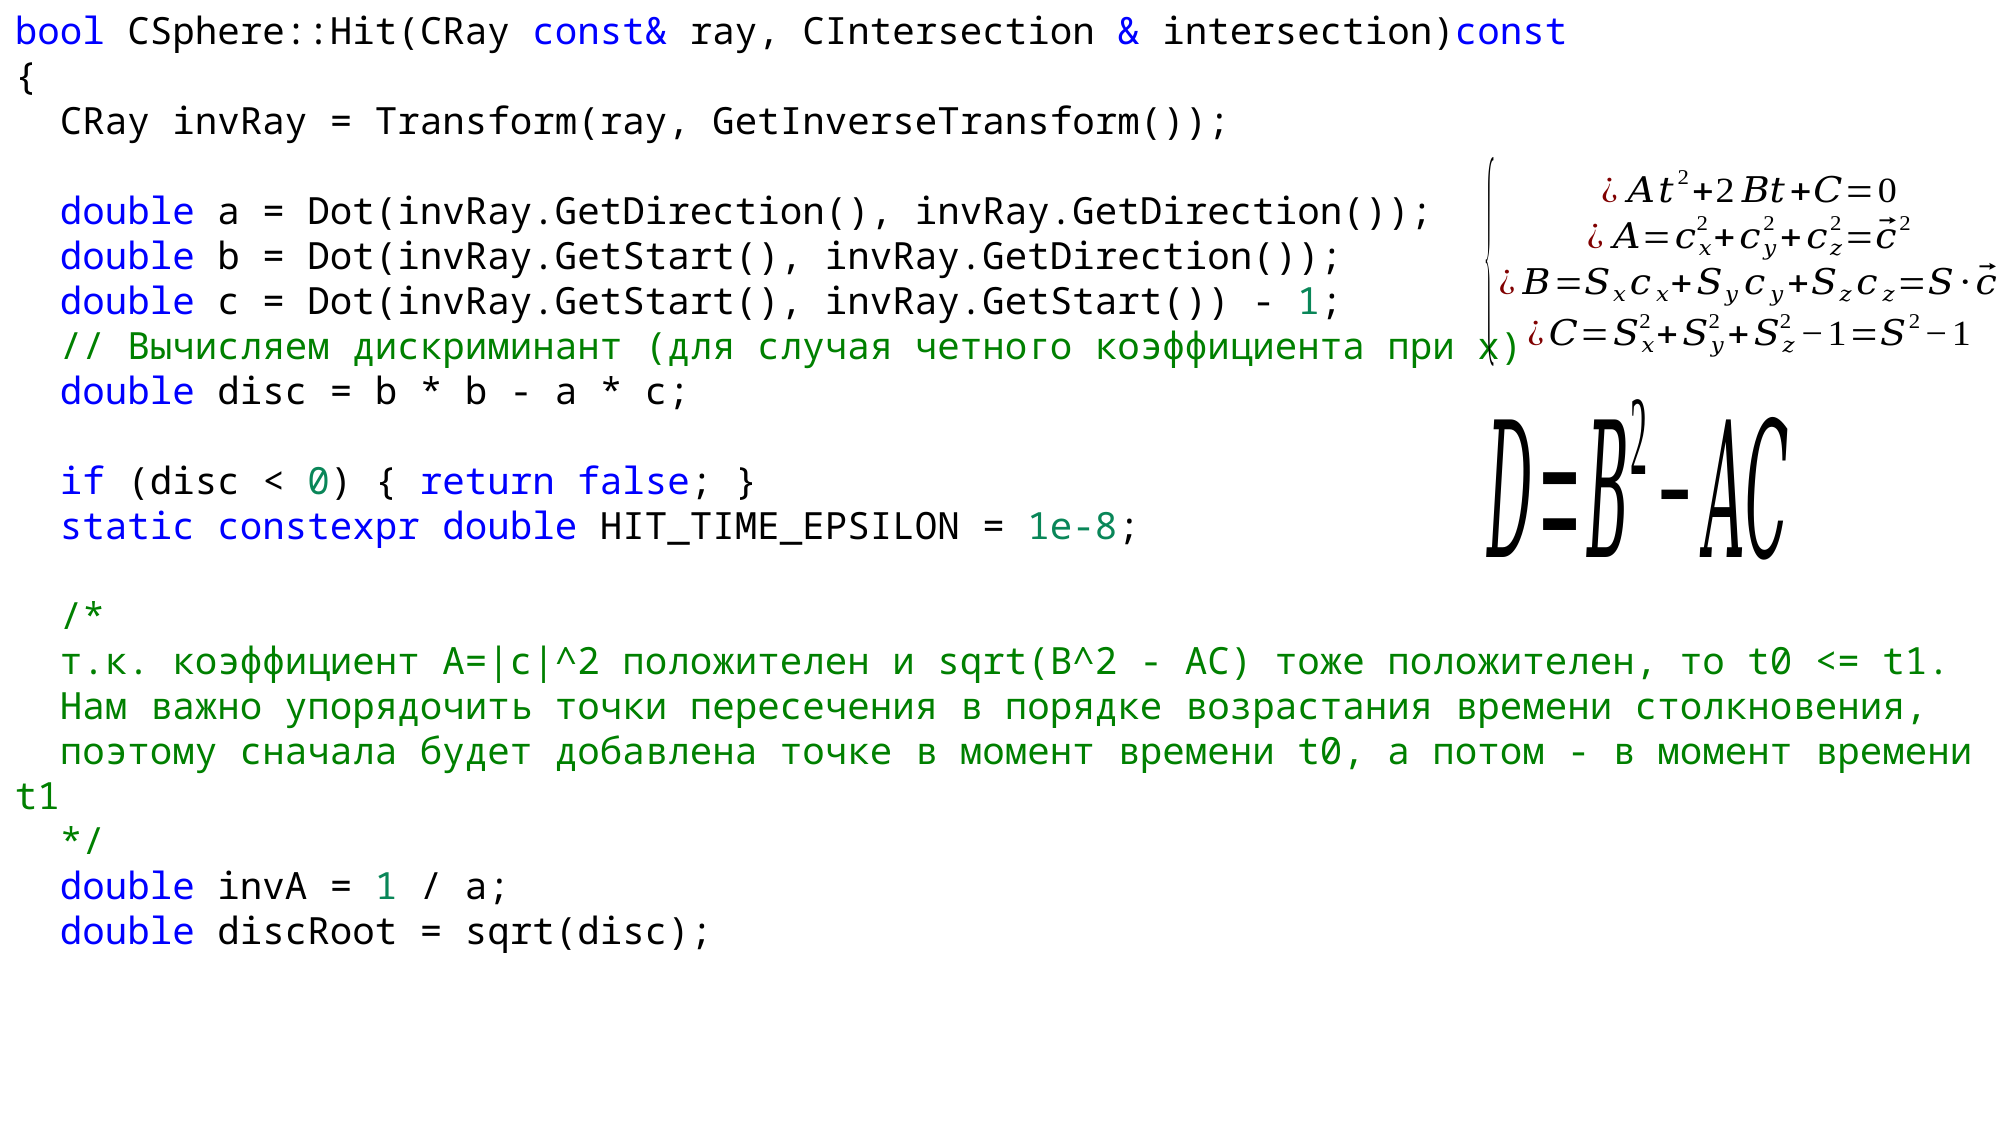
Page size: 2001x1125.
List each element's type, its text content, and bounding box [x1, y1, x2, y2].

text_box bool CSphere::Hit(CRay const& ray, CIntersection & intersection)const { CRay invRay = Transform(ray, GetInverseTransform()); double a = Dot(invRay.GetDirection(), invRay.GetDirection()); double b = Dot(invRay.GetStart(), invRay.GetDirection()); double c = Dot(invRay.GetStart(), invRay.GetStart()) - 1; // Вычисляем дискриминант (для случая четного коэффициента при x) double disc = b * b - a * c; if (disc < 0) { return false; } static constexpr double HIT_TIME_EPSILON = 1e-8; /* т.к. коэффициент A=|c|^2 положителен и sqrt(B^2 - AC) тоже положителен, то t0 <= t1. Нам важно упорядочить точки пересечения в порядке возрастания времени столкновения, поэтому сначала будет добавлена точке в момент времени t0, а потом - в момент времени t1 */ double invA = 1 / a; double discRoot = sqrt(disc); [0, 0, 2000, 960]
